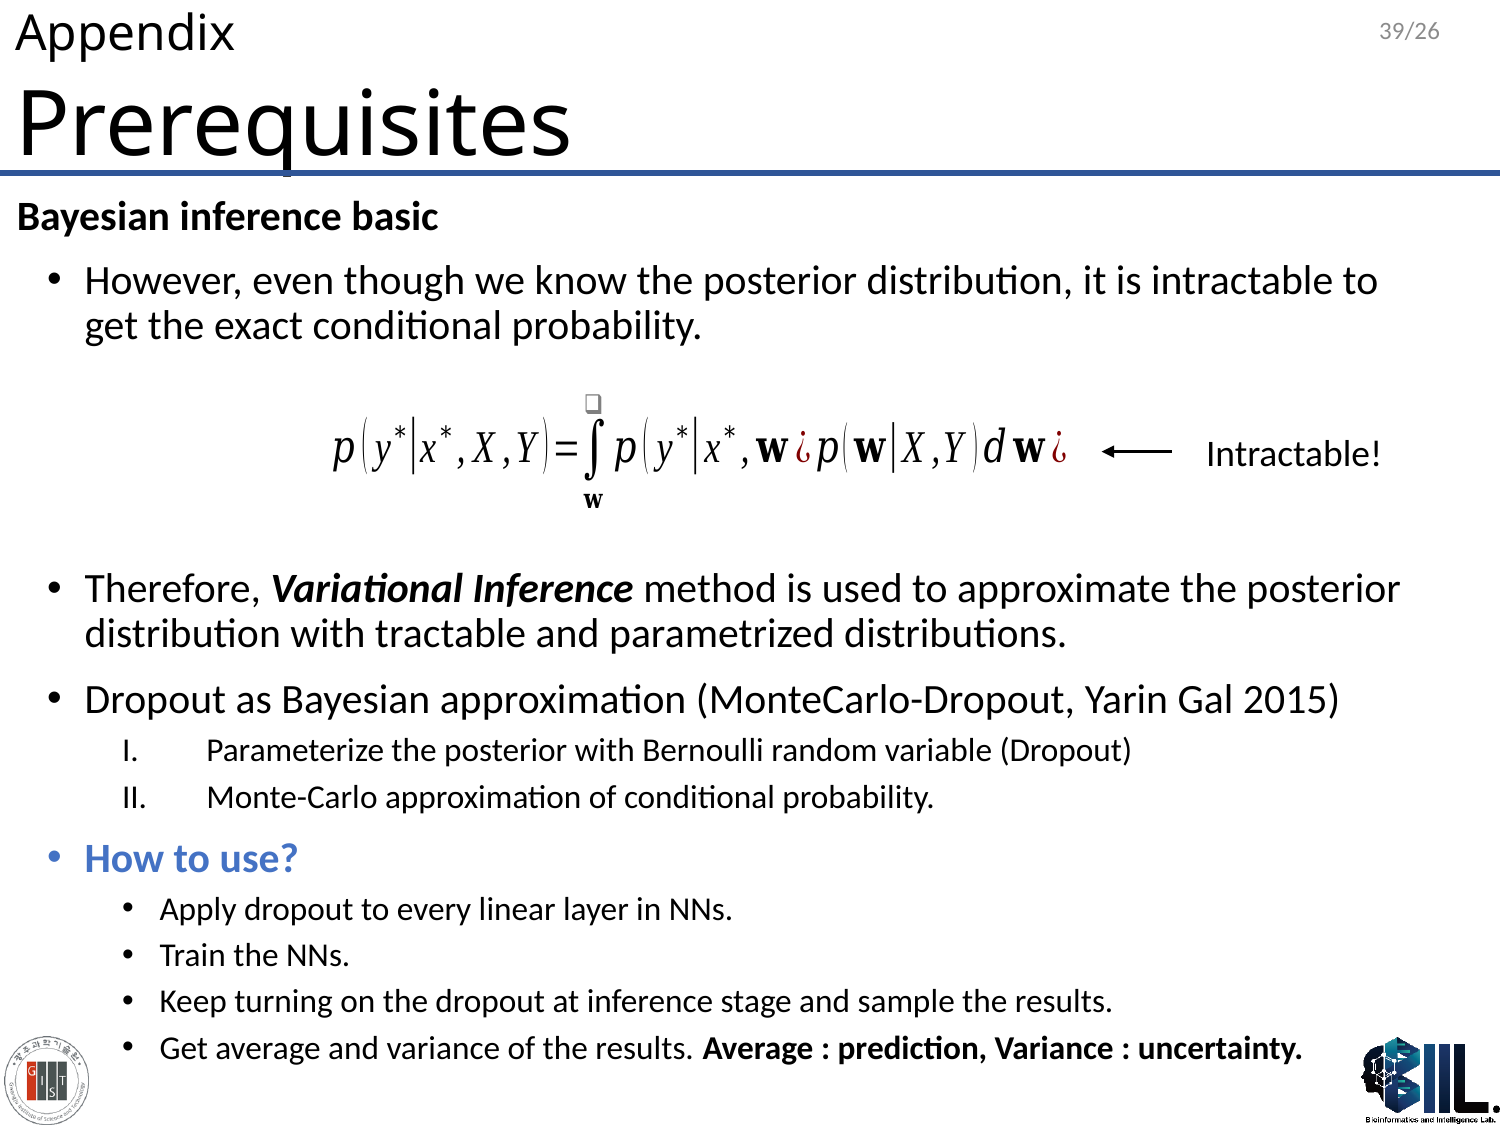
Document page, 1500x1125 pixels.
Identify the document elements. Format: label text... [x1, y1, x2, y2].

text_box Prerequisites [0, 176, 1238, 183]
text_box Appendix [0, 0, 602, 69]
picture [4, 1036, 89, 1125]
text_box Prerequisites [0, 68, 1238, 170]
text_box Bayesian inference basic [2, 181, 455, 247]
picture [1361, 1037, 1500, 1125]
text_box Intractable! [1191, 421, 1398, 482]
slide_number 39/26 [1117, 0, 1455, 60]
text_box However, even though we know the posterior distribution, it is intractable to get the exact conditional probability. Therefore, Variational Inference method is used to approximate the posterior distribution with tractable and parametrized distributions. Dropout as Bayesian approximation (MonteCarlo-Dropout, Yarin Gal 2015) Parameterize the posterior with Bernoulli random variable (Dropout) Monte-Carlo approximation of conditional probability. How to use? Apply dropout to every linear layer in NNs. Train the NNs. Keep turning on the dropout at inference stage and sample the results. Get average and variance of the results. Average : prediction, Variance : uncertainty. [32, 250, 1447, 1097]
